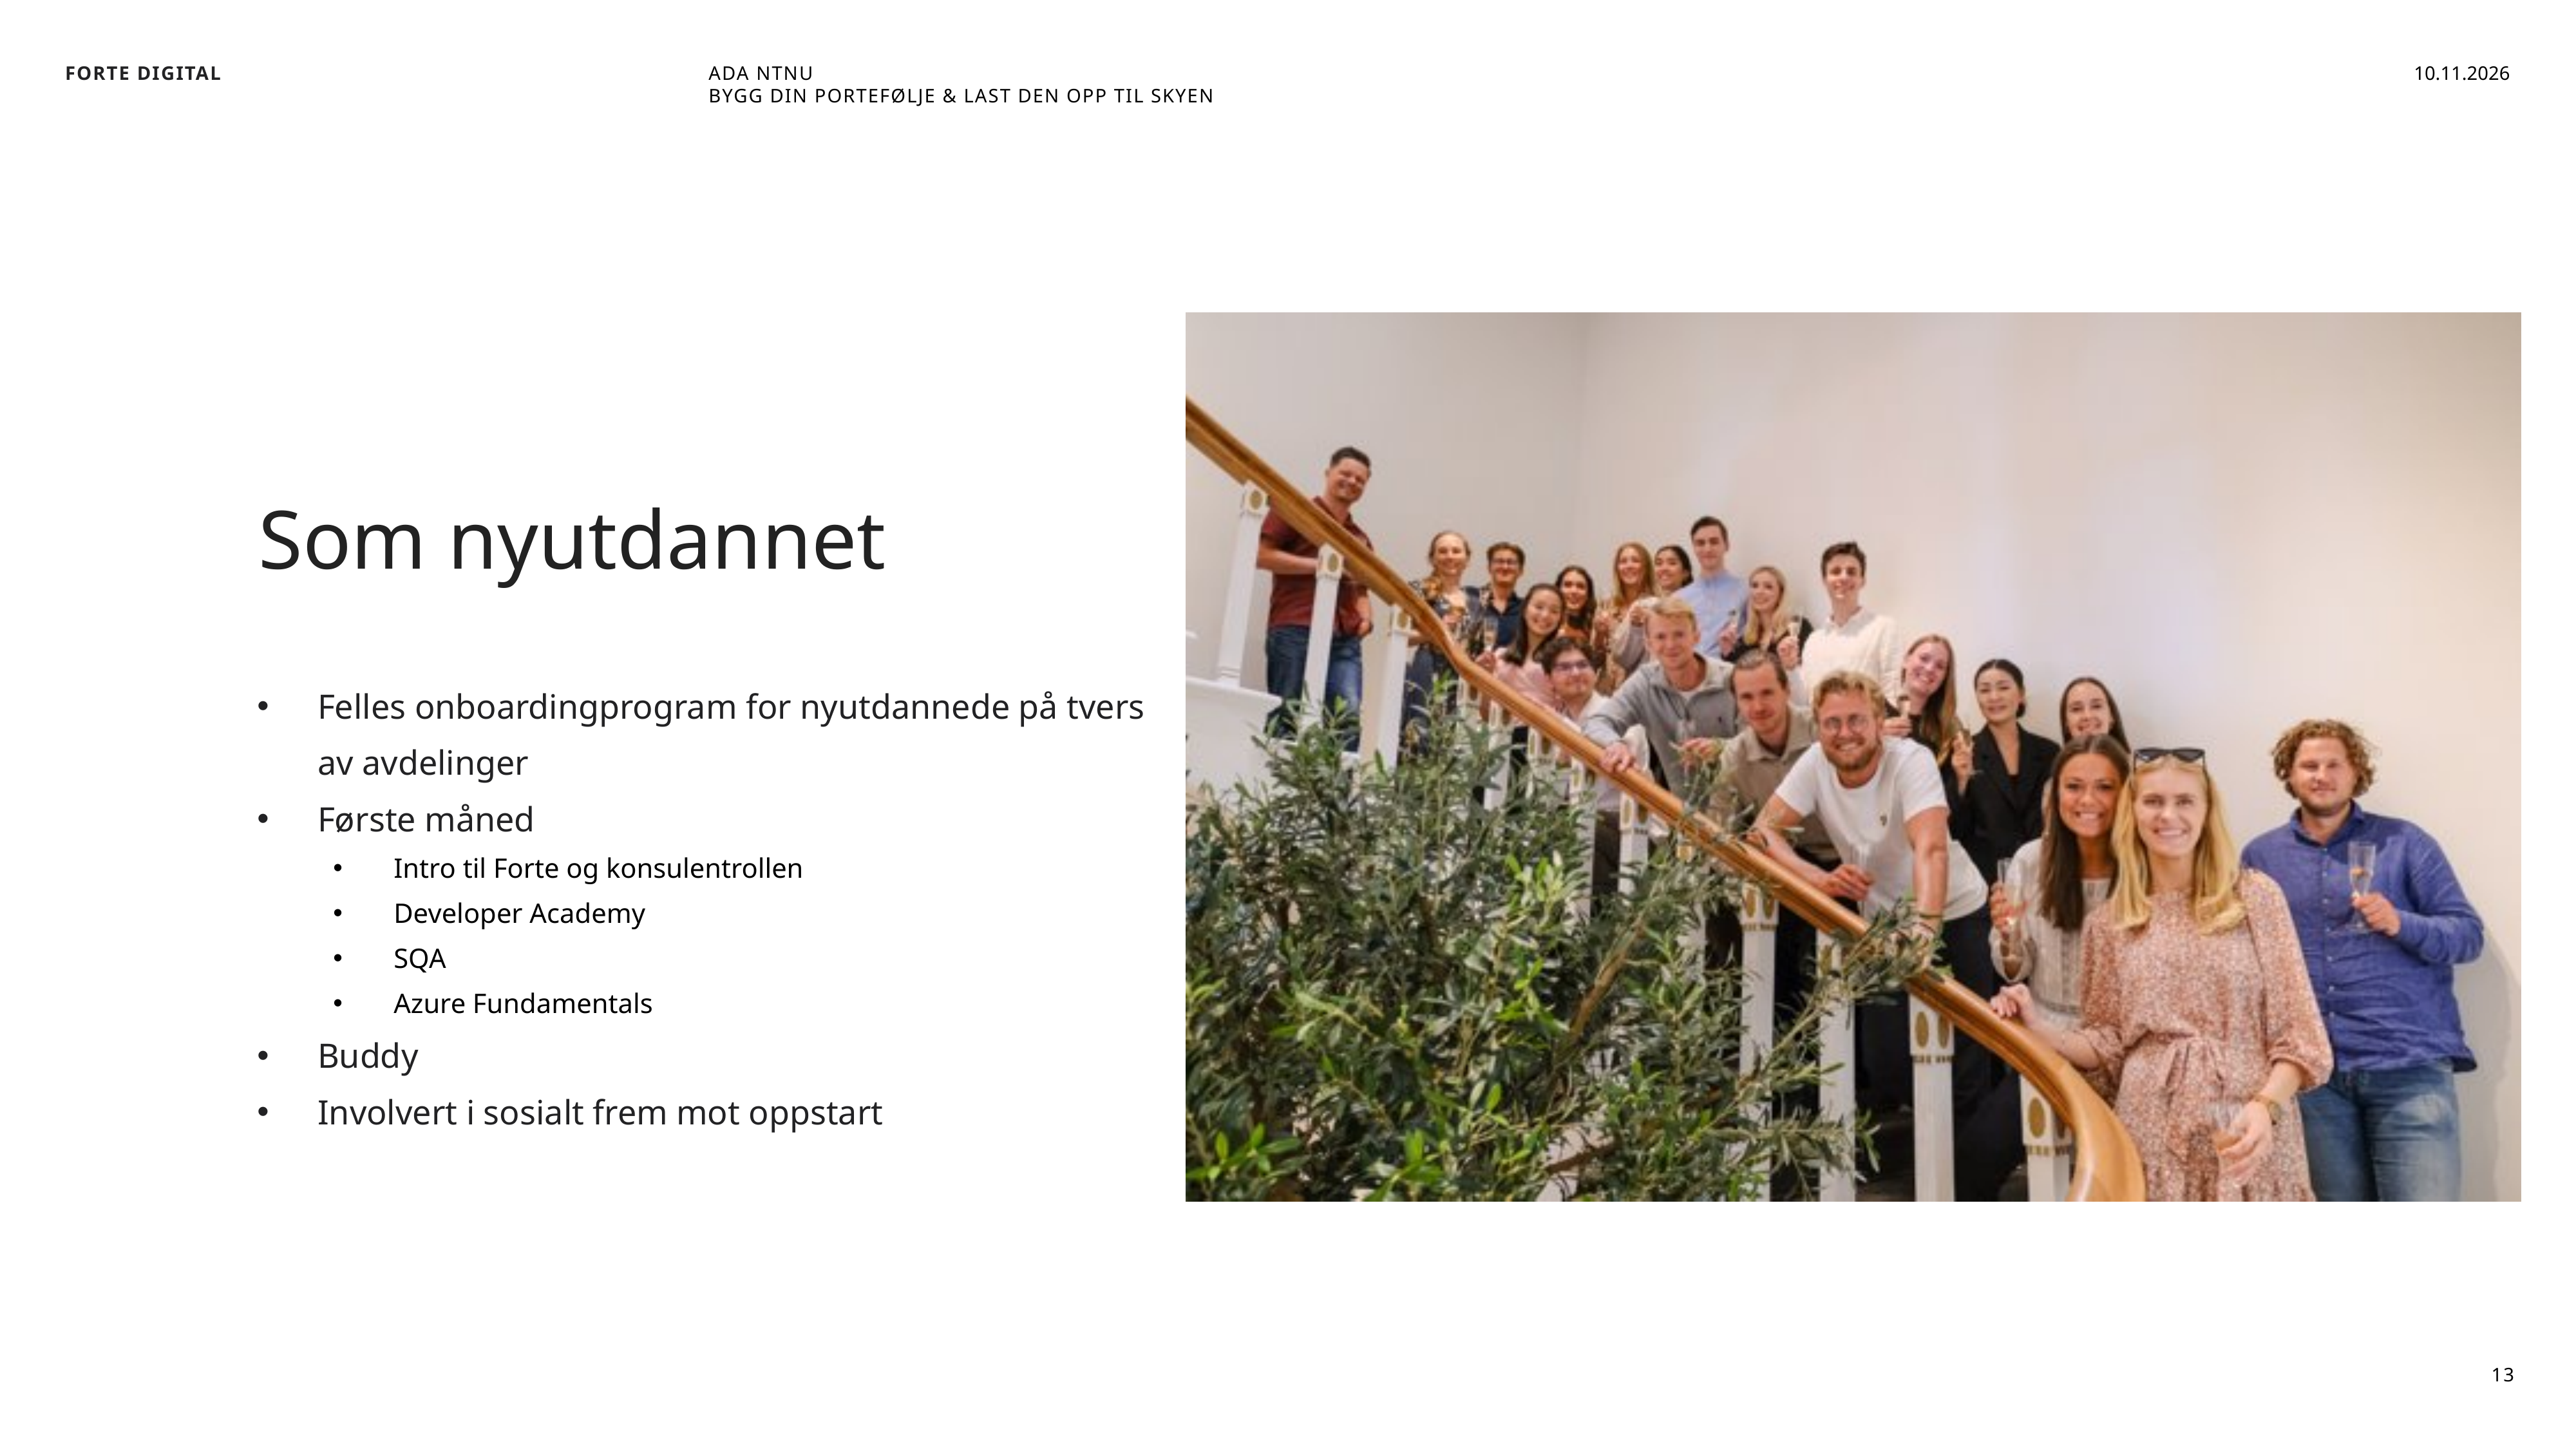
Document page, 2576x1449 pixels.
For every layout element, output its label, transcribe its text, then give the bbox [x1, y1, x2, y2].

picture [1185, 312, 2521, 1202]
list Felles onboardingprogram for nyutdannede på tvers av avdelinger​ Første måned Intro til Forte og konsulentrollen Developer Academy SQA Azure Fundamentals Buddy Involvert i sosialt frem mot oppstart [256, 669, 1171, 1202]
slide_number 13 [2489, 1365, 2515, 1389]
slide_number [2397, 61, 2510, 83]
list Som nyutdannet [258, 184, 1931, 586]
list ADA NTNU Bygg din portefølje & Last den opp til skyen [708, 61, 1812, 108]
